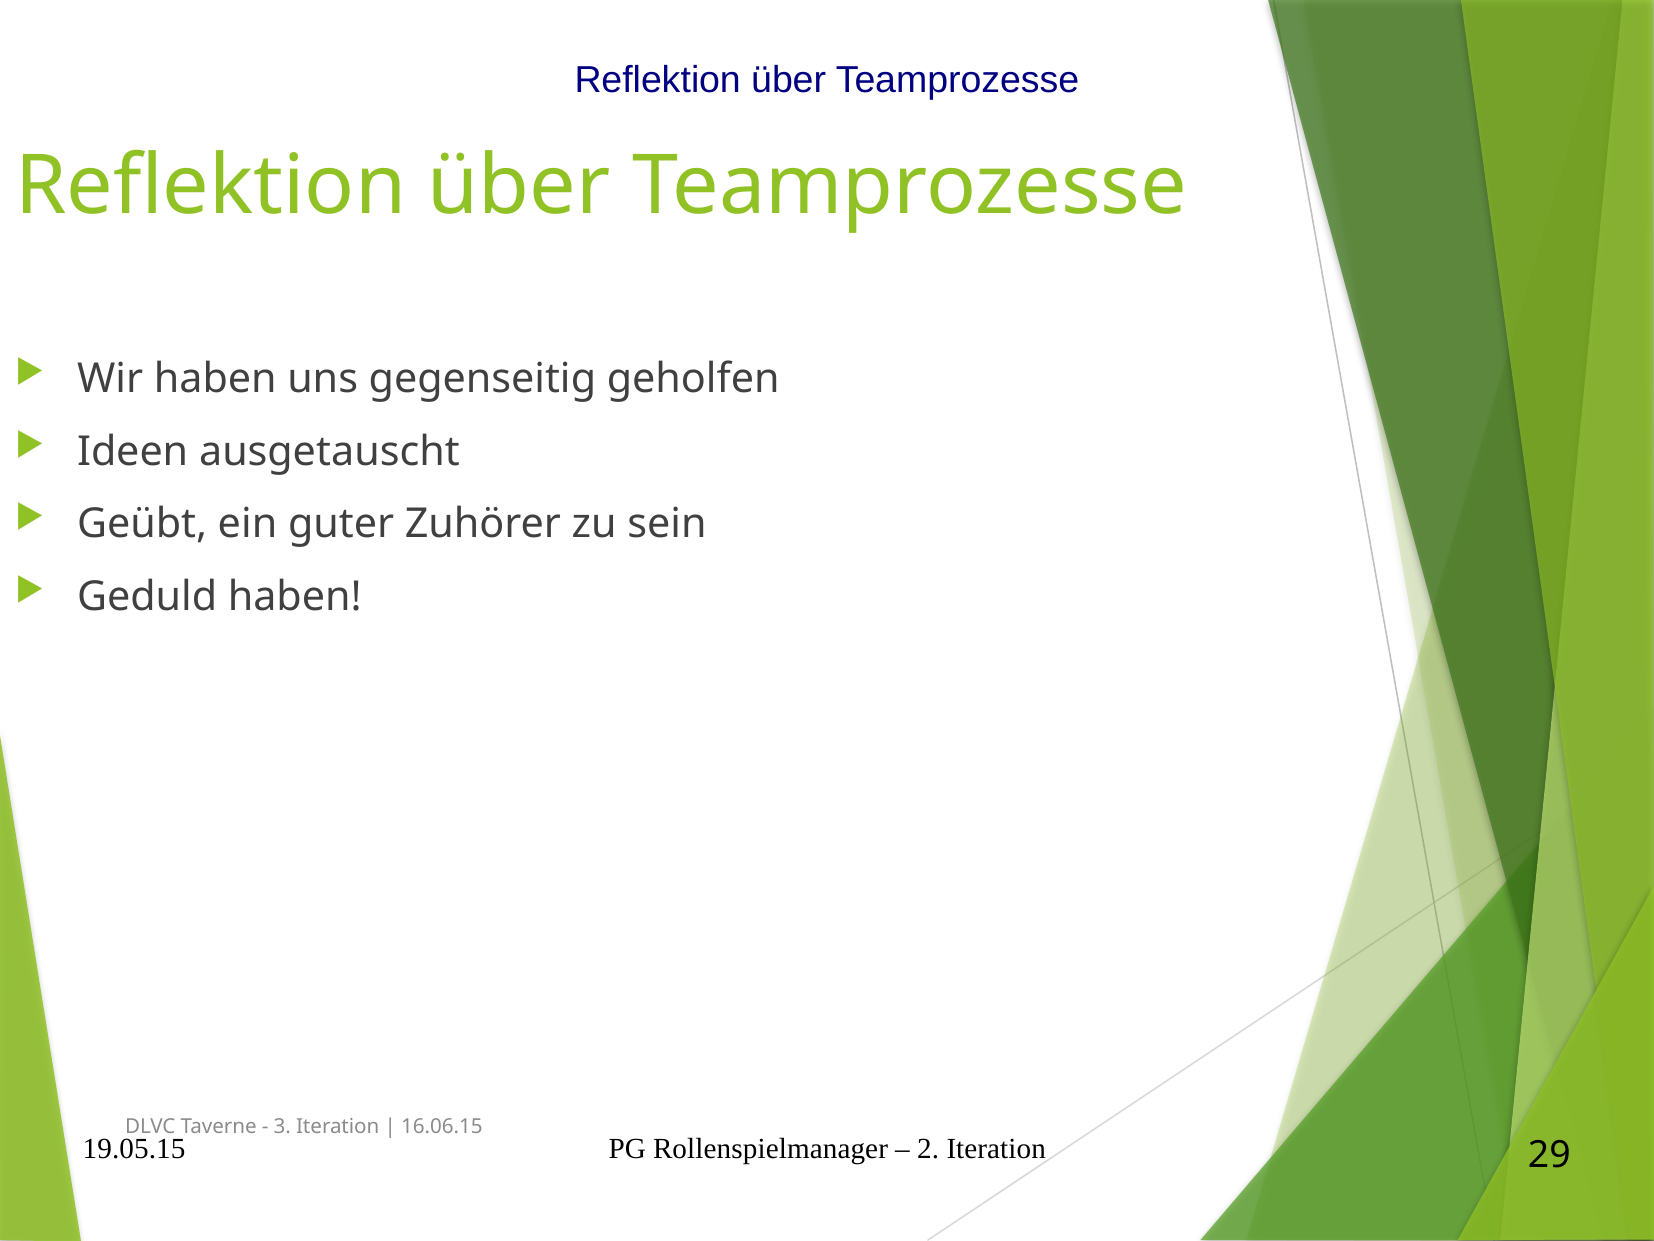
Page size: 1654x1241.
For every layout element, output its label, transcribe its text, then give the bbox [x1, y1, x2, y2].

text_box Reflektion über Teamprozesse [559, 47, 1094, 107]
text_box PG Rollenspielmanager – 2. Iteration [565, 1129, 1090, 1216]
title Reflektion über Teamprozesse [0, 123, 1489, 346]
list Wir haben uns gegenseitig geholfen Ideen ausgetauscht Geübt, ein guter Zuhörer zu sein Geduld haben! [0, 343, 1455, 1063]
footer DLVC Taverne - 3. Iteration | 16.06.15 [110, 1092, 947, 1159]
text_box 19.05.15 [82, 1129, 468, 1216]
text_box 29 [1185, 1129, 1571, 1216]
